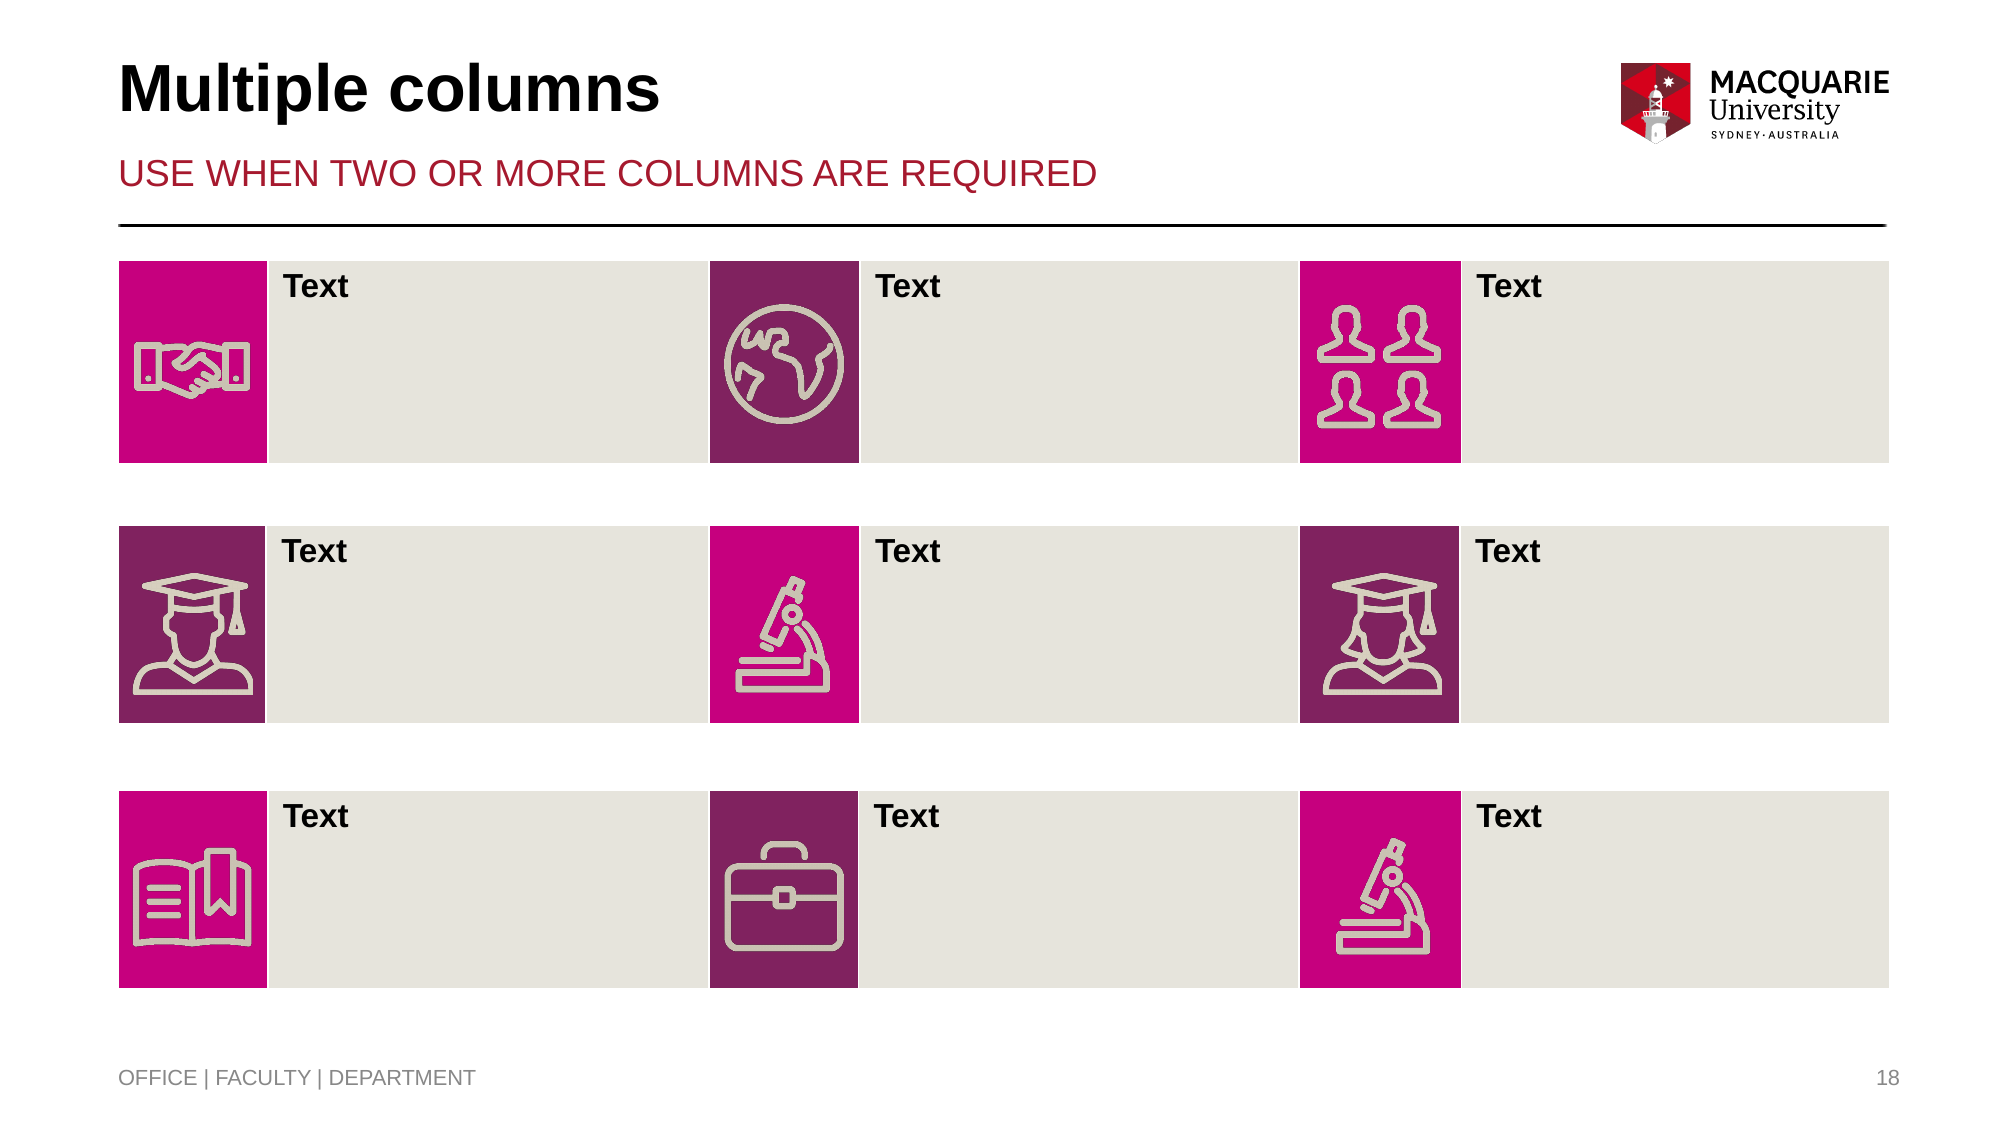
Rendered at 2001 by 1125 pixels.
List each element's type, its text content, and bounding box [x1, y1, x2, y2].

picture [723, 303, 845, 425]
table_header [1300, 261, 1461, 463]
table_header Text [1462, 791, 1889, 988]
table_header [119, 791, 267, 988]
title Multiple columns [118, 45, 1506, 149]
table_header [710, 526, 859, 723]
picture [1320, 834, 1445, 958]
picture [1320, 573, 1443, 695]
table_header [1300, 791, 1461, 988]
table_header Text [269, 791, 708, 988]
picture [720, 571, 845, 696]
table_header Text [1462, 261, 1889, 463]
picture [131, 836, 253, 958]
table_header Text [861, 261, 1298, 463]
table_header [1300, 526, 1459, 723]
table_header [710, 791, 858, 988]
table_header [119, 526, 265, 723]
slide_number ‹#› [1433, 1046, 1900, 1107]
table_header Text [1461, 526, 1889, 723]
table_header Text [859, 791, 1298, 988]
footer OFFICE | FACULTY | DEPARTMENT [118, 1046, 1001, 1107]
table_header Text [861, 526, 1298, 723]
picture [1305, 293, 1453, 440]
table_header [710, 261, 859, 463]
picture [723, 835, 845, 957]
picture [1586, 35, 1922, 168]
list USE WHEN TWO OR MORE COLUMNS ARE REQUIRED [118, 149, 1520, 222]
table_header [119, 261, 267, 463]
table_header Text [269, 261, 708, 463]
picture [131, 309, 253, 431]
table_header Text [267, 526, 708, 723]
picture [131, 573, 253, 695]
